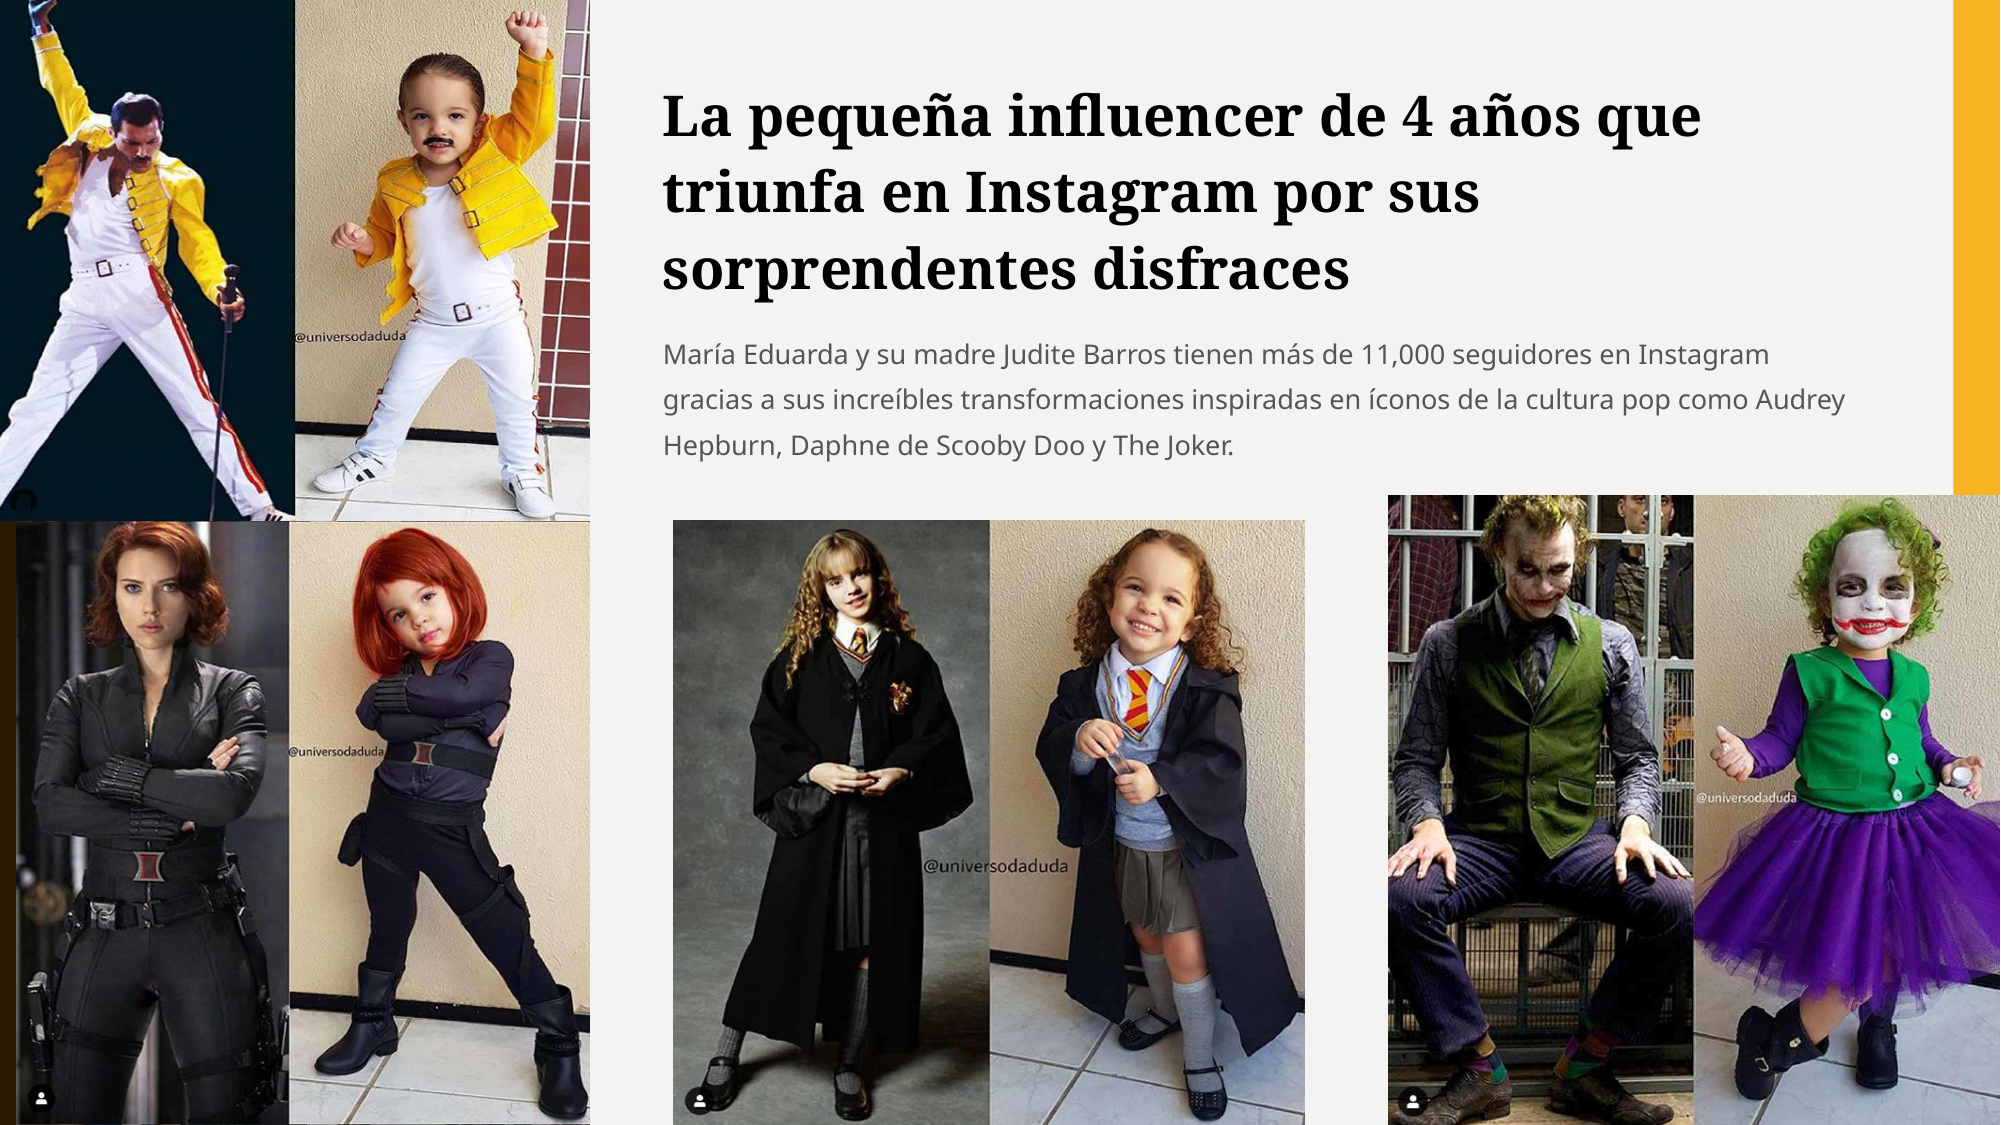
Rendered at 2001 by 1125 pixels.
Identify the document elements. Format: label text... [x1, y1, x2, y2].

picture [673, 520, 1305, 1125]
title La pequeña influencer de 4 años que triunfa en Instagram por sus sorprendentes disfraces María Eduarda y su madre Judite Barros tienen más de 11,000 seguidores en Instagram gracias a sus increíbles transformaciones inspiradas en íconos de la cultura pop como Audrey Hepburn, Daphne de Scooby Doo y The Joker. [647, 62, 1875, 308]
picture [1388, 495, 2000, 1125]
picture [0, 0, 591, 1125]
